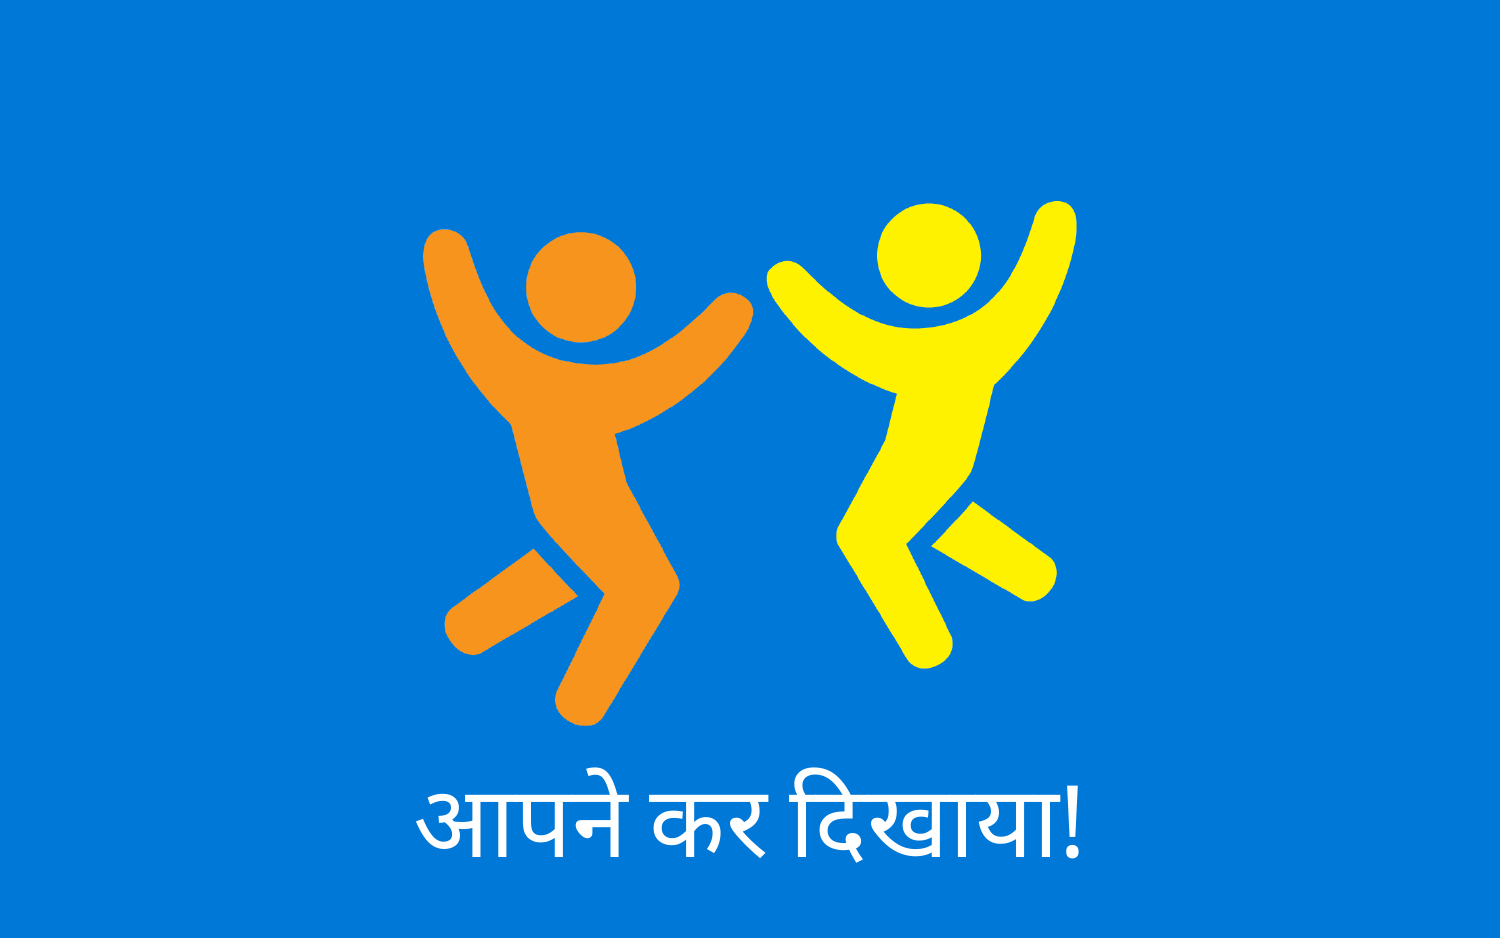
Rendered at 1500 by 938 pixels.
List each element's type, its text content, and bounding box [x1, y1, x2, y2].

text_box आपने कर दिखाया! [218, 751, 1282, 938]
picture [423, 201, 1077, 726]
